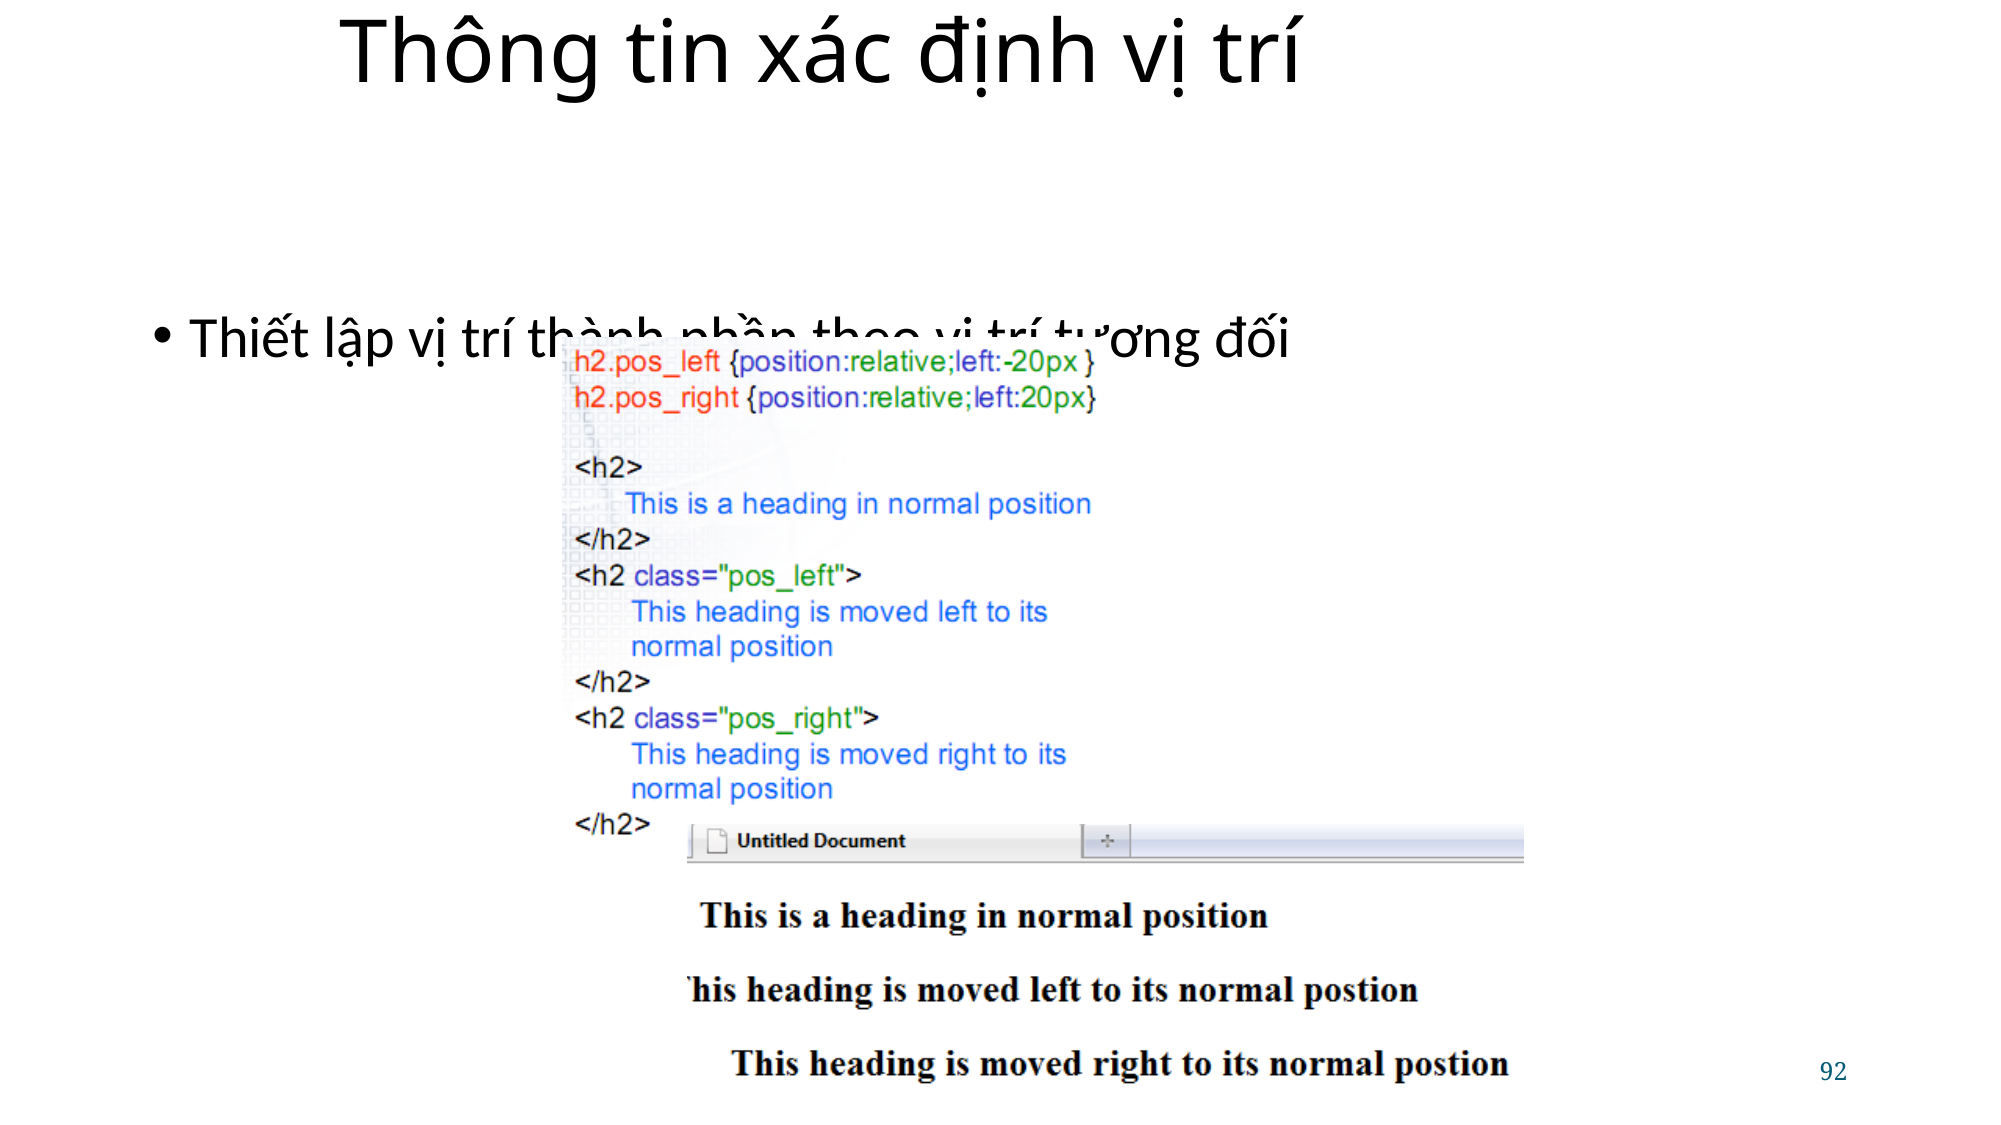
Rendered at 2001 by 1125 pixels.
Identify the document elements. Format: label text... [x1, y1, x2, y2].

picture [562, 337, 1524, 1093]
title Thông tin xác định vị trí [324, 0, 1713, 110]
slide_number 92 [1412, 1042, 1863, 1103]
list Thiết lập vị trí thành phần theo vị trí tương đối [137, 299, 1863, 1014]
